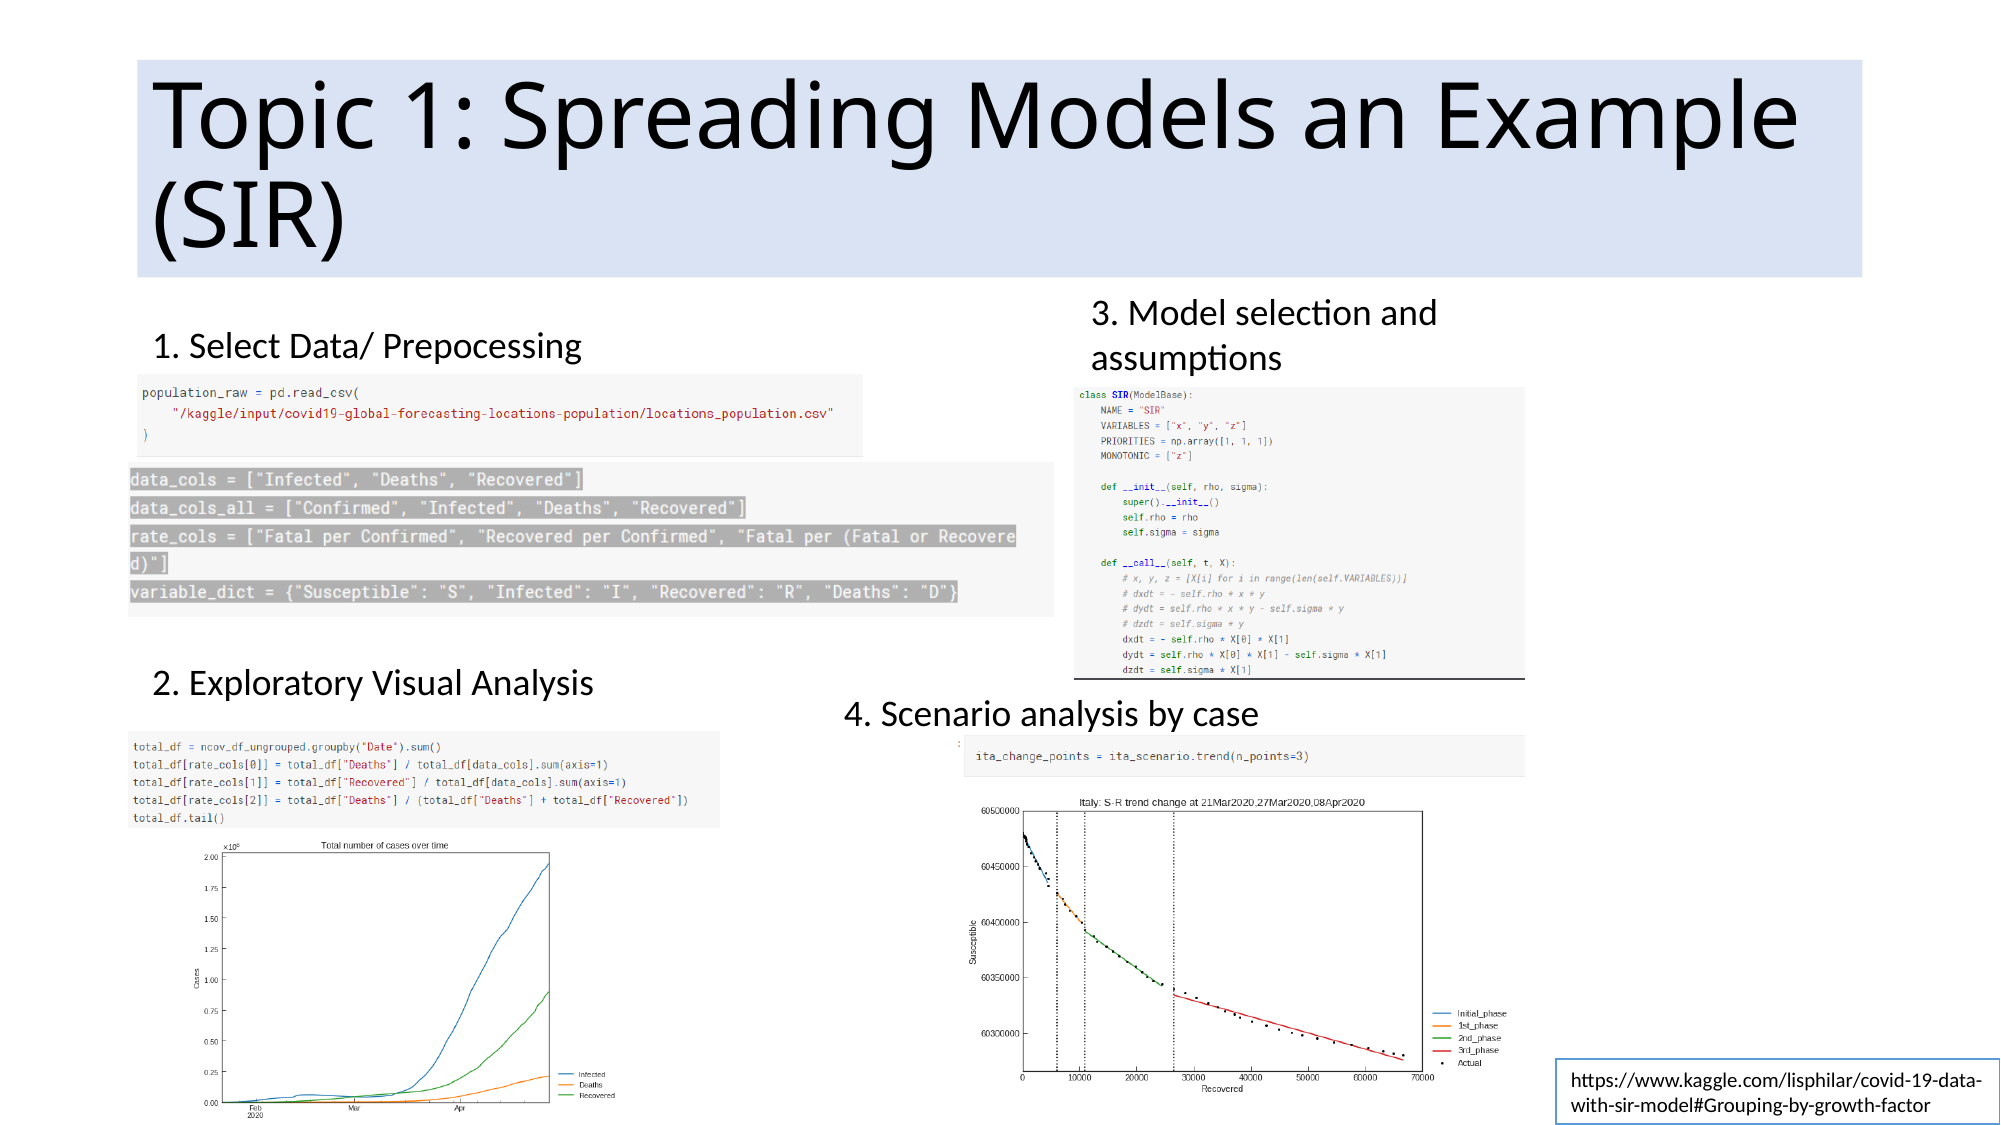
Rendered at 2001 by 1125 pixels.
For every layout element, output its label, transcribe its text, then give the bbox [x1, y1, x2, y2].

picture [128, 374, 1054, 617]
text_box https://www.kaggle.com/lisphilar/covid-19-data-with-sir-model#Grouping-by-growth-factor [1555, 1058, 2000, 1125]
picture [957, 732, 1525, 1100]
picture [188, 829, 639, 1119]
text_box 1. Select Data/ Prepocessing [137, 313, 689, 374]
text_box 2. Exploratory Visual Analysis [137, 649, 727, 710]
title Topic 1: Spreading Models an Example (SIR) [137, 59, 1863, 278]
text_box 4. Scenario analysis by case [828, 681, 1279, 742]
picture [128, 731, 720, 828]
picture [1074, 387, 1525, 680]
text_box 3. Model selection and assumptions [1075, 280, 1526, 386]
